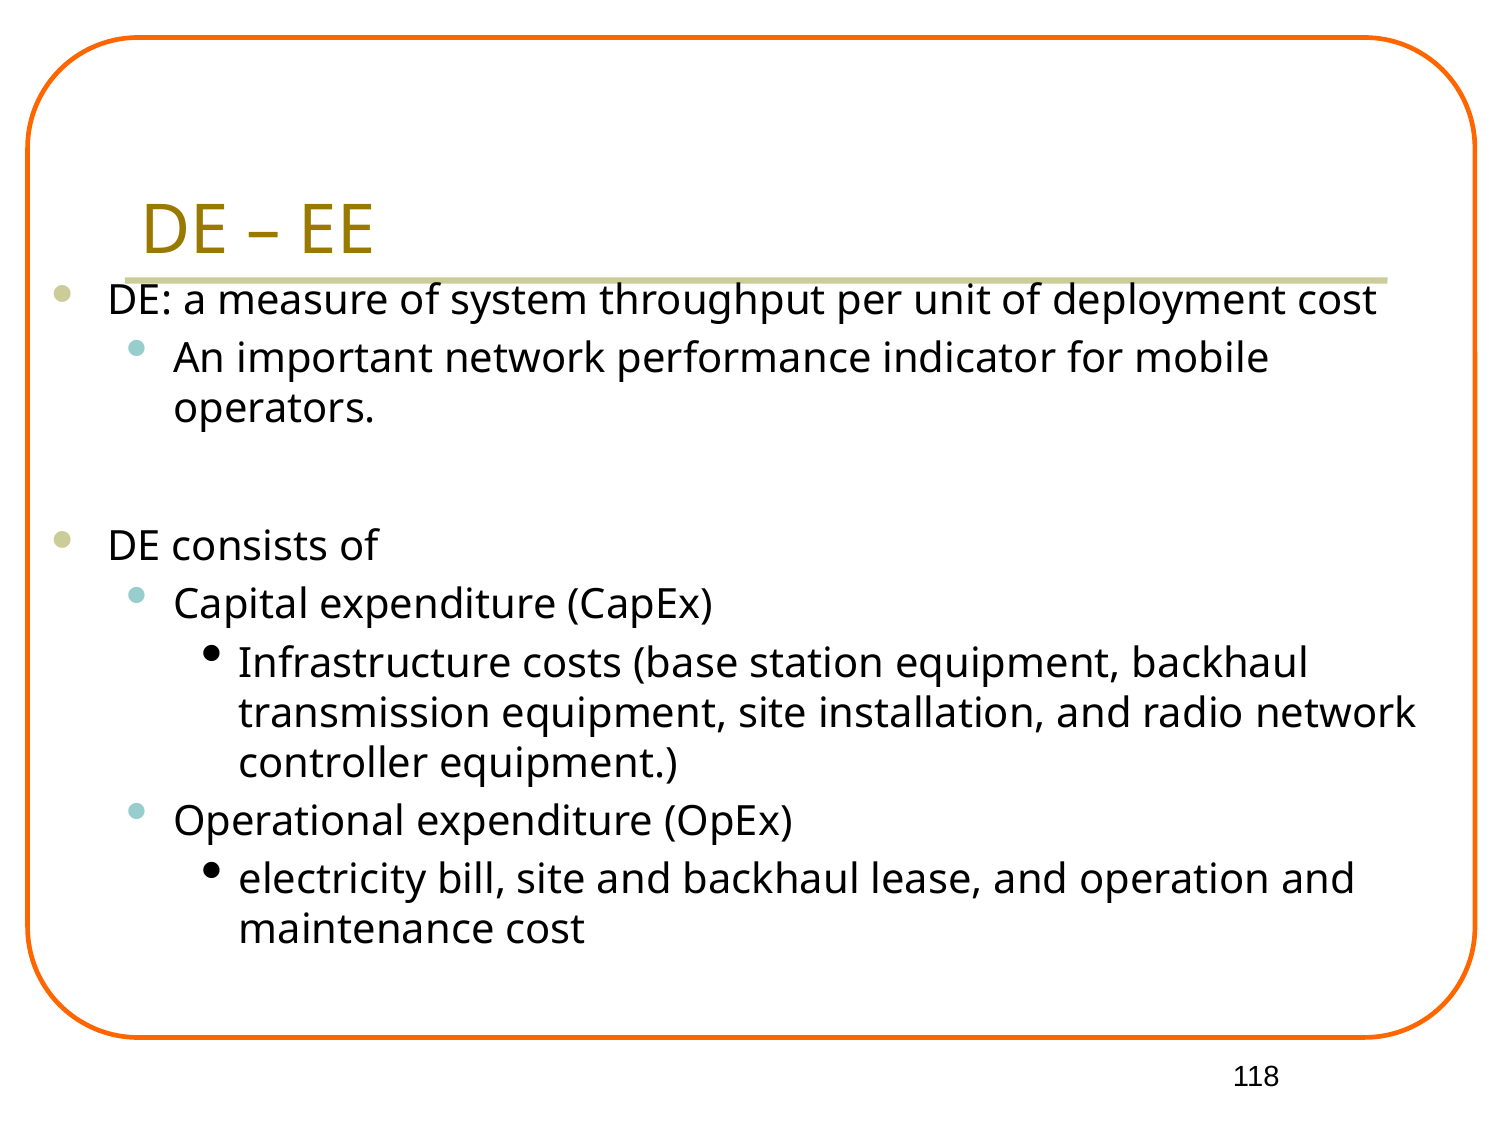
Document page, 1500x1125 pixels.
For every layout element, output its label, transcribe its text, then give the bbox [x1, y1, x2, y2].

slide_number 118 [1124, 1049, 1388, 1125]
list DE: a measure of system throughput per unit of deployment cost An important network performance indicator for mobile operators. DE consists of Capital expenditure (CapEx) Infrastructure costs (base station equipment, backhaul transmission equipment, site installation, and radio network controller equipment.) Operational expenditure (OpEx) electricity bill, site and backhaul lease, and operation and maintenance cost [36, 265, 1443, 1035]
title DE – EE [125, 87, 1388, 265]
